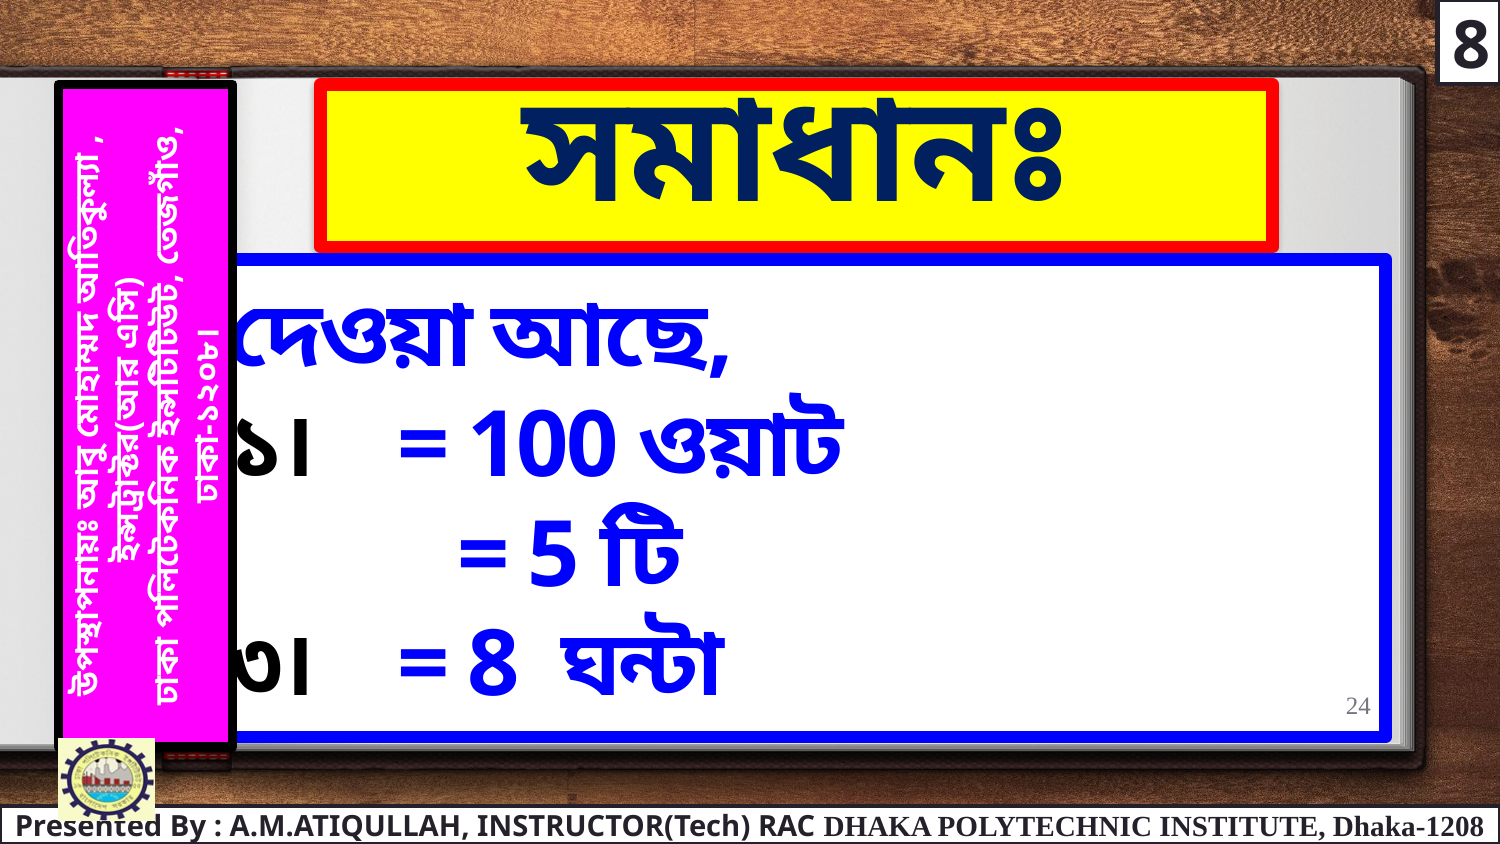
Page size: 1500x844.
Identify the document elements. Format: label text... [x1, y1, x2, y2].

slide_number 24 [1295, 672, 1386, 737]
picture [0, 0, 1500, 821]
title সমাধানঃ [320, 84, 1273, 247]
text_box Presented By : A.M.ATIQULLAH, INSTRUCTOR(Tech) RAC DHAKA POLYTECHNIC INSTITUTE, Dhaka-1208 [0, 804, 1500, 844]
text_box 8 [1435, 0, 1500, 86]
text_box উপস্থাপনায়ঃ আবু মোহাম্মদ আতিকুল্যা , ইন্সট্রাক্টর(আর এসি) ঢাকা পলিটেকনিক ইন্সটিটিউট, তেজগাঁও, ঢাকা-১২০৮। [58, 84, 233, 747]
